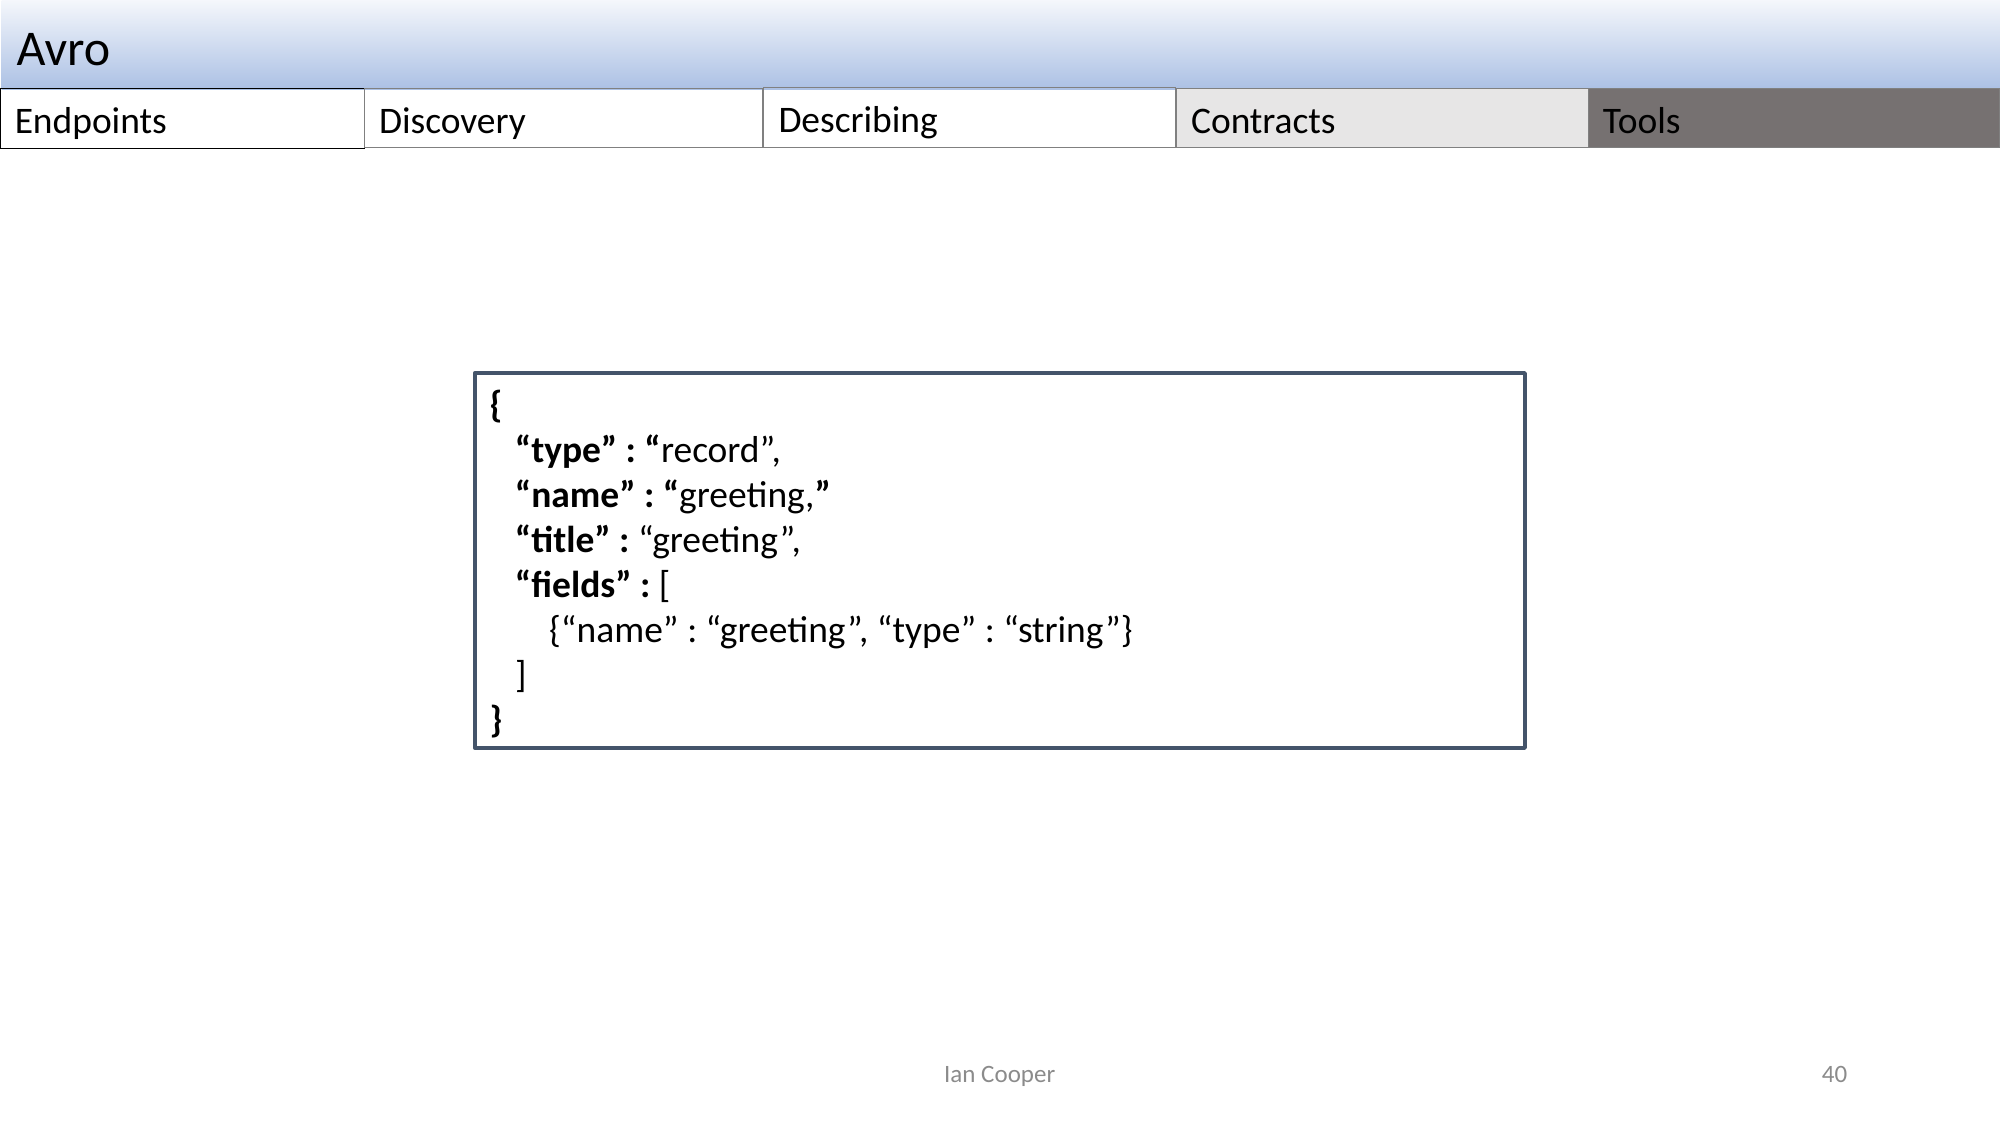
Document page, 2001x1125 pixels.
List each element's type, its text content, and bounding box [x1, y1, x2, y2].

text_box Tools [1588, 88, 2000, 148]
text_box { “type” : “record”, “name” : “greeting,” “title” : “greeting”, “fields” : [ {“name” : “greeting”, “type” : “string”} ] } [474, 373, 1525, 748]
text_box Endpoints [0, 88, 365, 149]
footer Ian Cooper [662, 1042, 1338, 1103]
text_box Contracts [1176, 88, 1588, 148]
text_box Describing [763, 87, 1176, 148]
text_box Avro [1, 0, 2000, 88]
text_box Discovery [364, 88, 763, 148]
slide_number 40 [1412, 1042, 1863, 1103]
